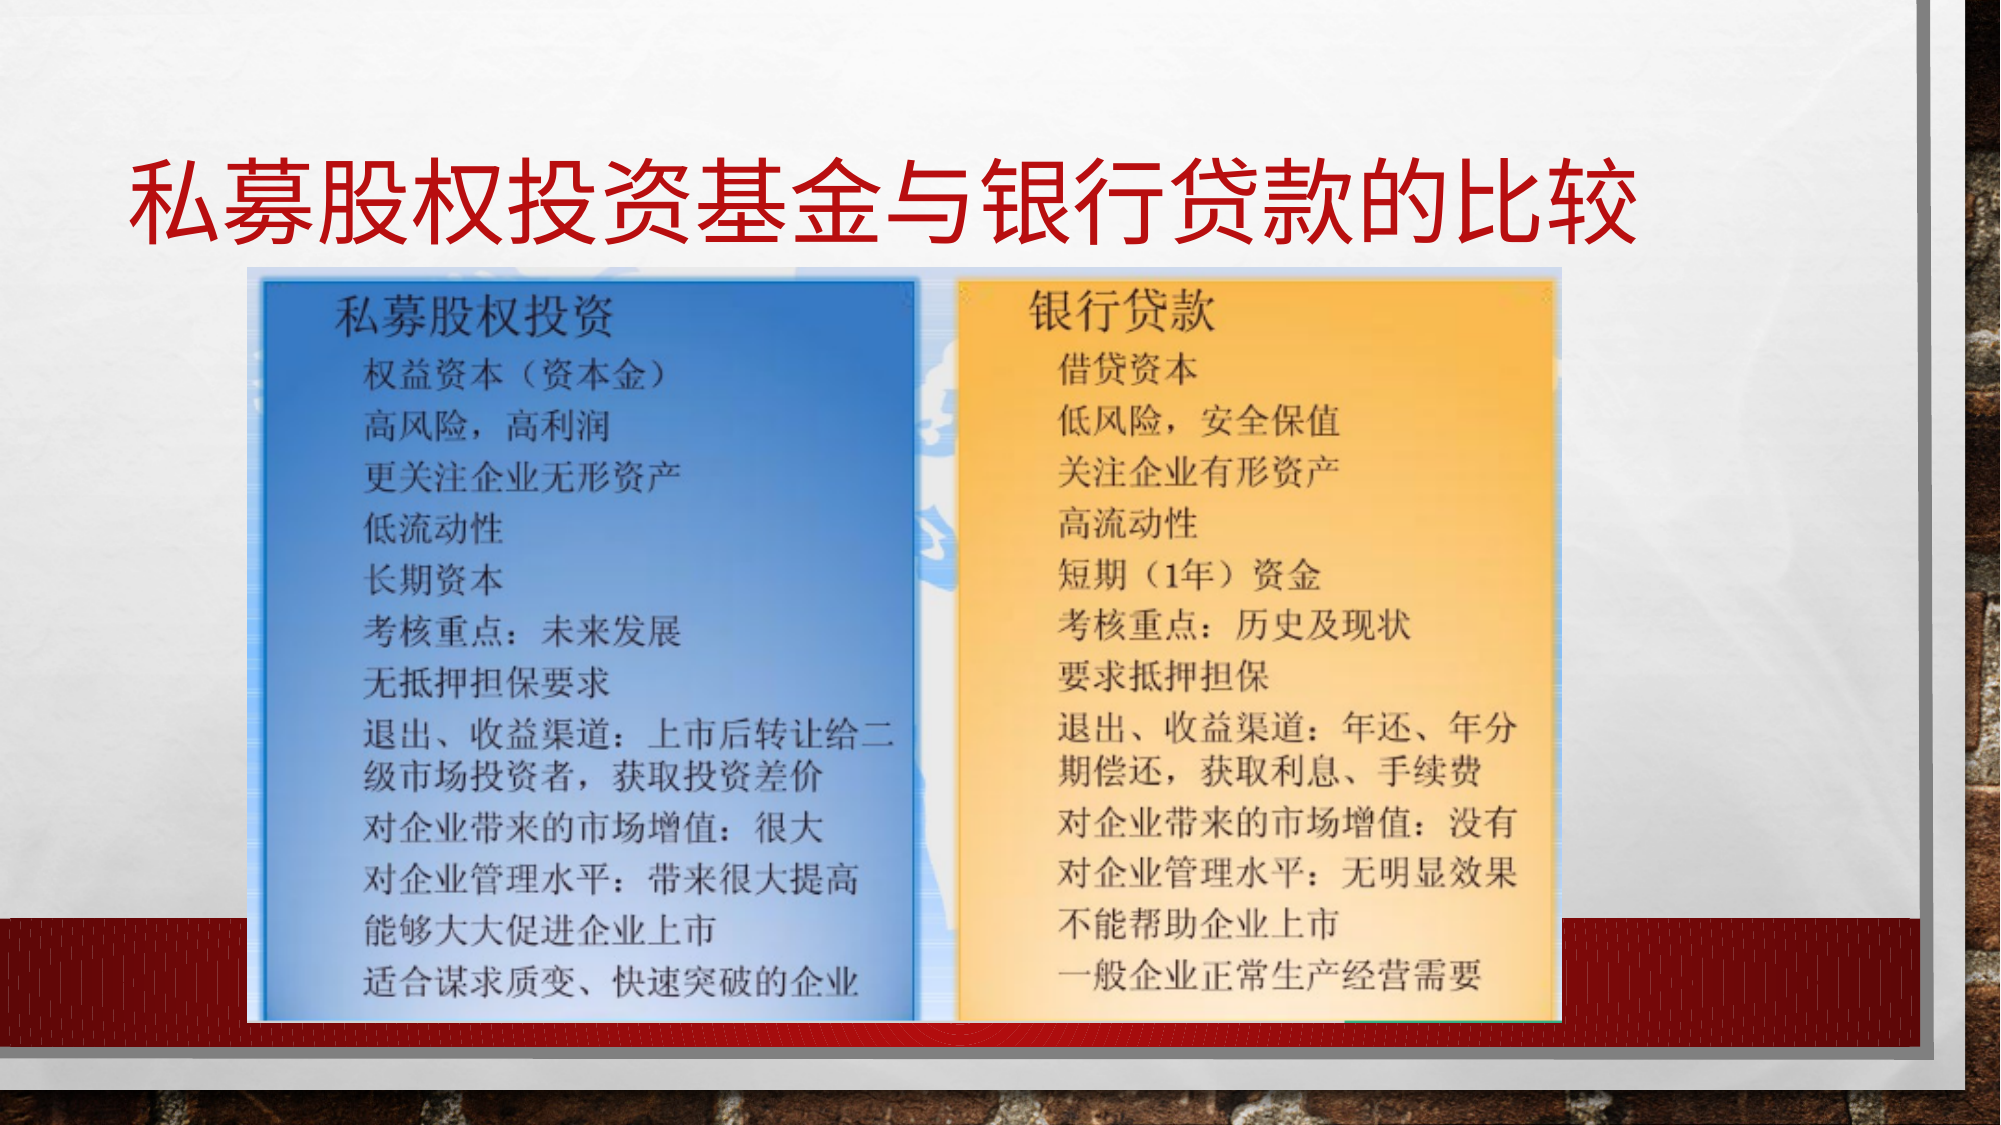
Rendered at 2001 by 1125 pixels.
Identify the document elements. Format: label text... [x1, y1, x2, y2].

title 私募股权投资基金与银行贷款的比较 [112, 112, 1818, 302]
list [246, 267, 1562, 1023]
picture [0, 0, 2000, 1125]
